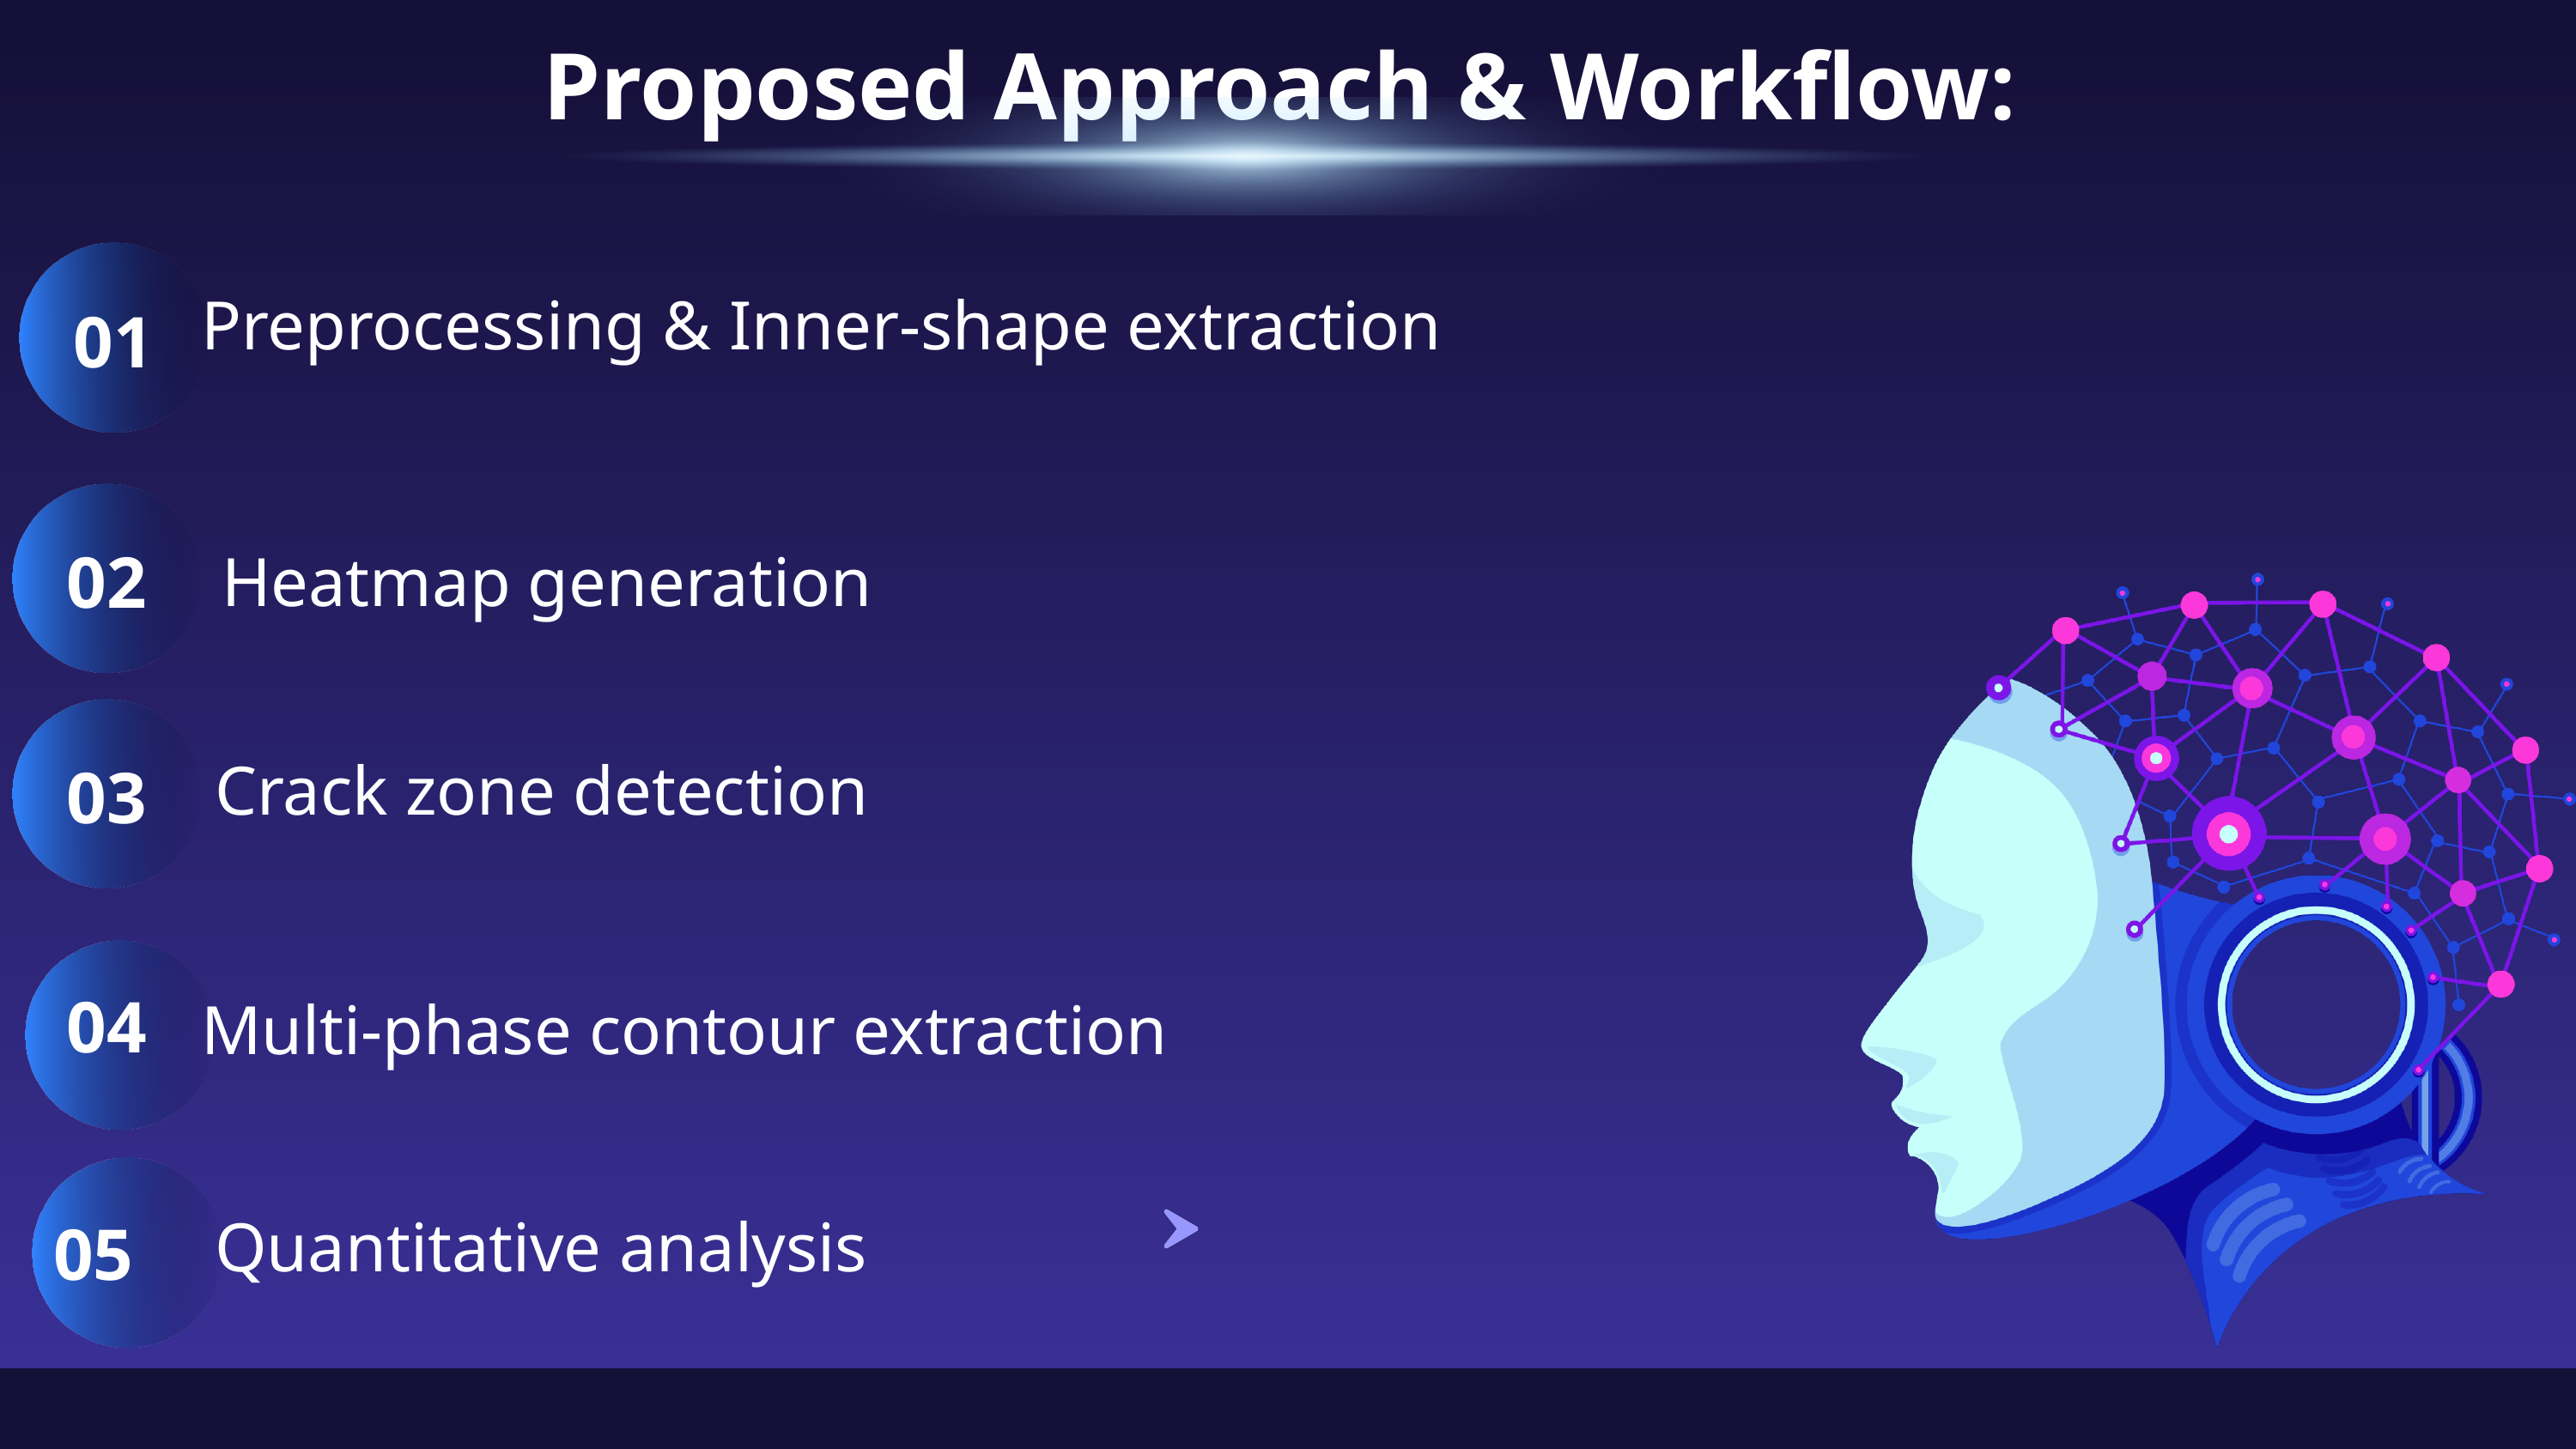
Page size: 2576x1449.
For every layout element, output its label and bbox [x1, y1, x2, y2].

text_box [18, 242, 209, 433]
text_box [11, 698, 202, 888]
text_box [0, 17, 2576, 1368]
text_box [25, 940, 216, 1130]
text_box [11, 483, 202, 673]
text_box [32, 1157, 222, 1348]
